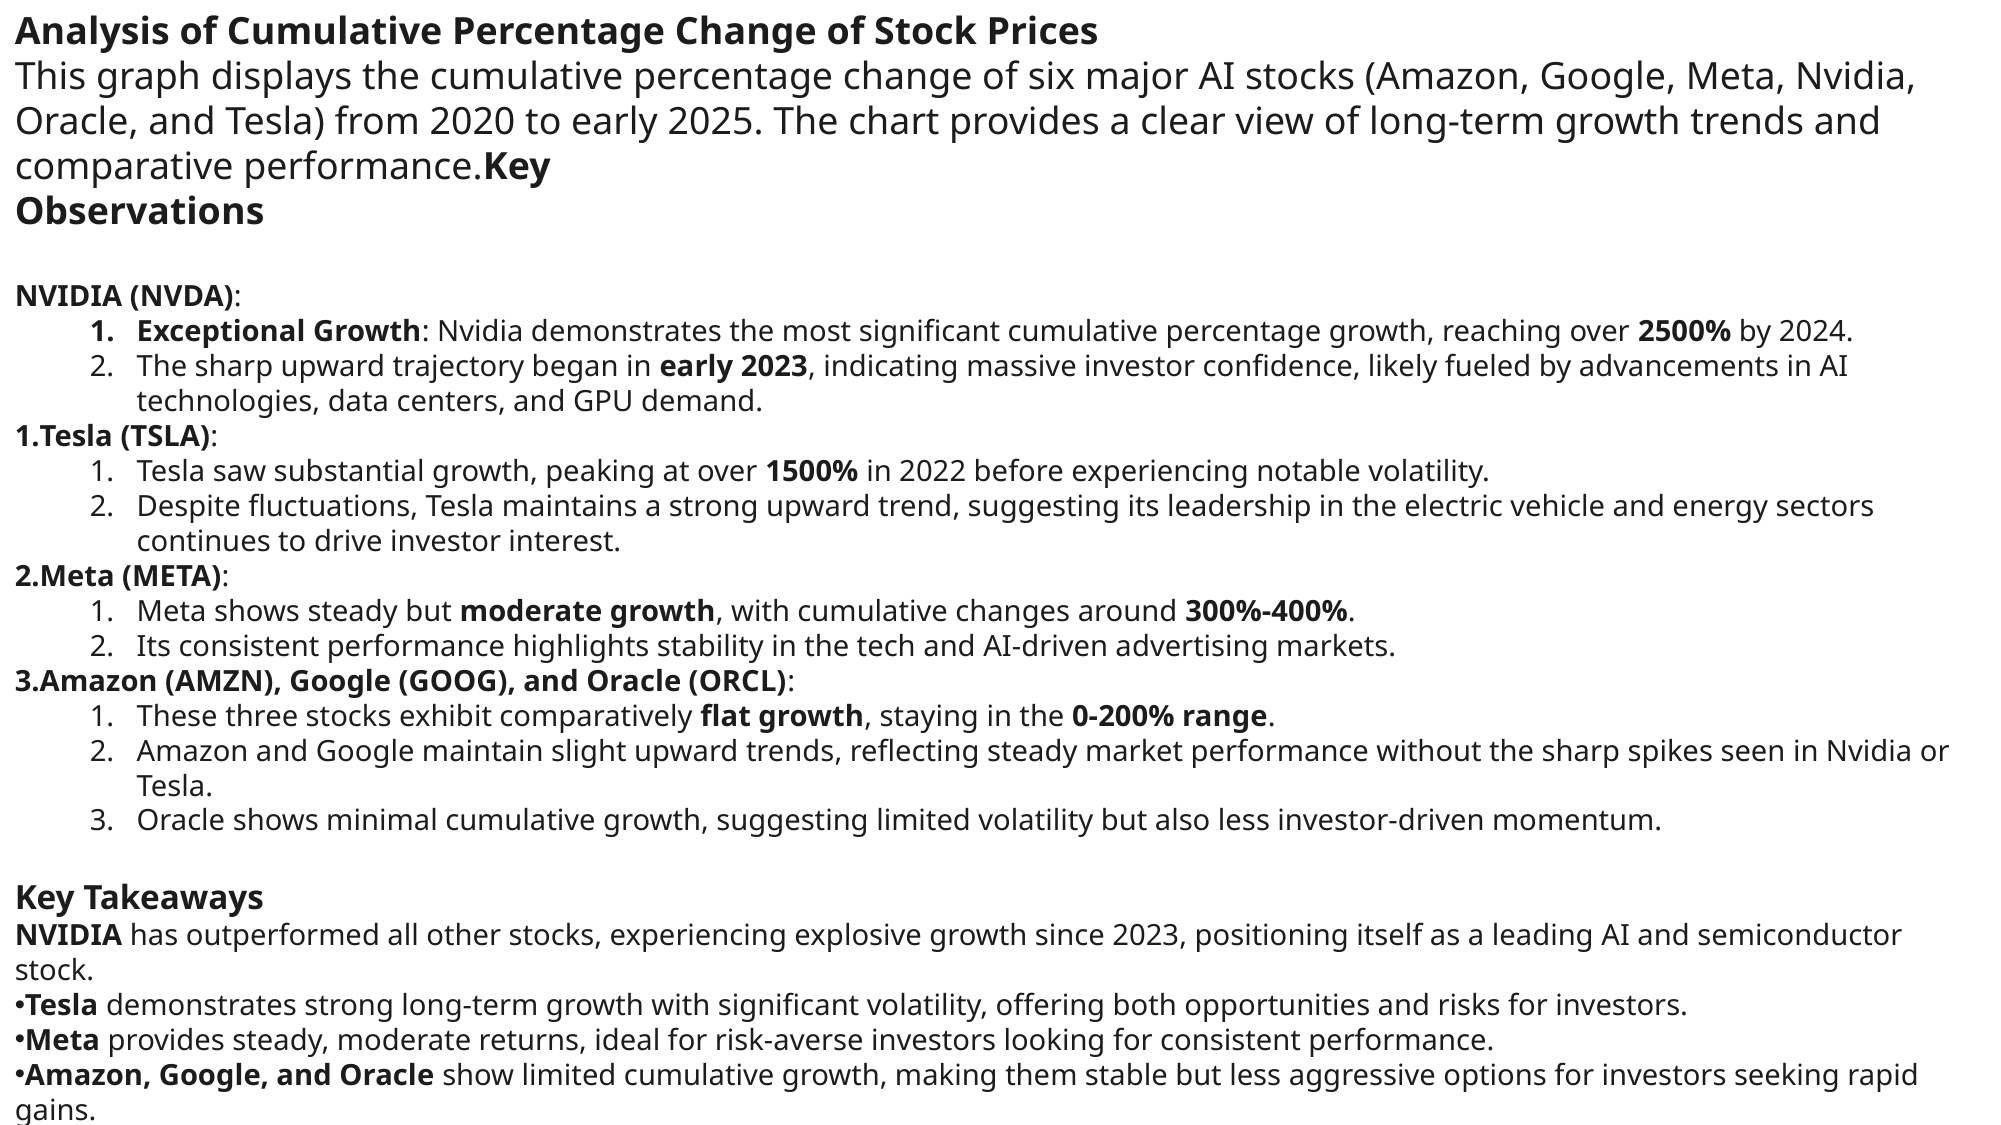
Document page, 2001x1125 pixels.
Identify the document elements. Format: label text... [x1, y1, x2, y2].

text_box Analysis of Cumulative Percentage Change of Stock Prices This graph displays the cumulative percentage change of six major AI stocks (Amazon, Google, Meta, Nvidia, Oracle, and Tesla) from 2020 to early 2025. The chart provides a clear view of long-term growth trends and comparative performance.Key Observations NVIDIA (NVDA): Exceptional Growth: Nvidia demonstrates the most significant cumulative percentage growth, reaching over 2500% by 2024. The sharp upward trajectory began in early 2023, indicating massive investor confidence, likely fueled by advancements in AI technologies, data centers, and GPU demand. Tesla (TSLA): Tesla saw substantial growth, peaking at over 1500% in 2022 before experiencing notable volatility. Despite fluctuations, Tesla maintains a strong upward trend, suggesting its leadership in the electric vehicle and energy sectors continues to drive investor interest. Meta (META): Meta shows steady but moderate growth, with cumulative changes around 300%-400%. Its consistent performance highlights stability in the tech and AI-driven advertising markets. Amazon (AMZN), Google (GOOG), and Oracle (ORCL): These three stocks exhibit comparatively flat growth, staying in the 0-200% range. Amazon and Google maintain slight upward trends, reflecting steady market performance without the sharp spikes seen in Nvidia or Tesla. Oracle shows minimal cumulative growth, suggesting limited volatility but also less investor-driven momentum. Key Takeaways NVIDIA has outperformed all other stocks, experiencing explosive growth since 2023, positioning itself as a leading AI and semiconductor stock. Tesla demonstrates strong long-term growth with significant volatility, offering both opportunities and risks for investors. Meta provides steady, moderate returns, ideal for risk-averse investors looking for consistent performance. Amazon, Google, and Oracle show limited cumulative growth, making them stable but less aggressive options for investors seeking rapid gains. Conclusion The graph underscores Nvidia's dominance in cumulative percentage growth, followed by Tesla. Investors should consider Nvidia’s momentum for high-growth opportunities while understanding the inherent volatility. For more stable returns, stocks like Meta, Amazon, and Google remain reliable long-term options. [0, 0, 1985, 1125]
